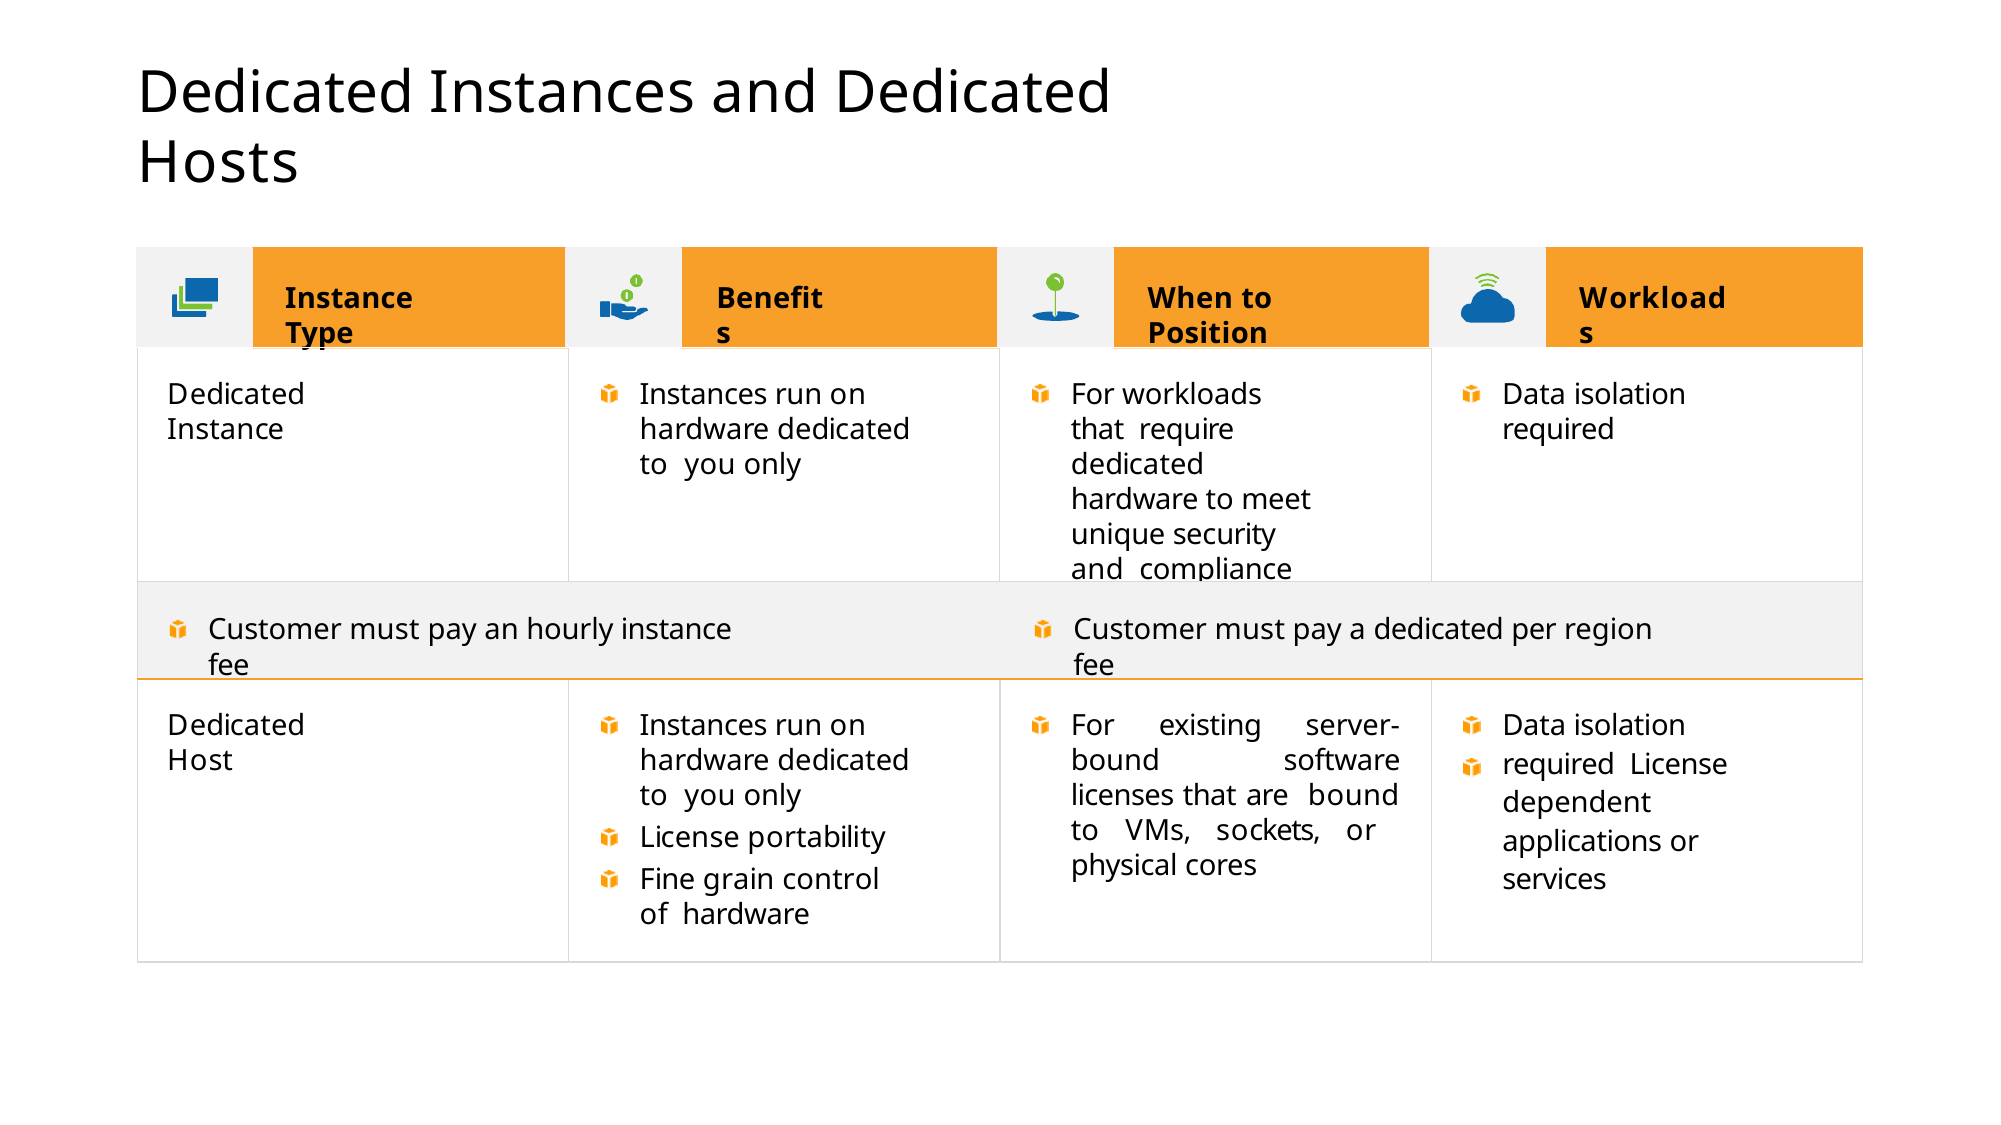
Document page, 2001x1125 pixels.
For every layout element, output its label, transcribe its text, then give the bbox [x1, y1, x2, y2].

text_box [135, 381, 1865, 681]
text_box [136, 690, 1864, 964]
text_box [166, 617, 1054, 641]
title Dedicated Instances and Dedicated Hosts [135, 51, 1226, 242]
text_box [136, 246, 1864, 380]
